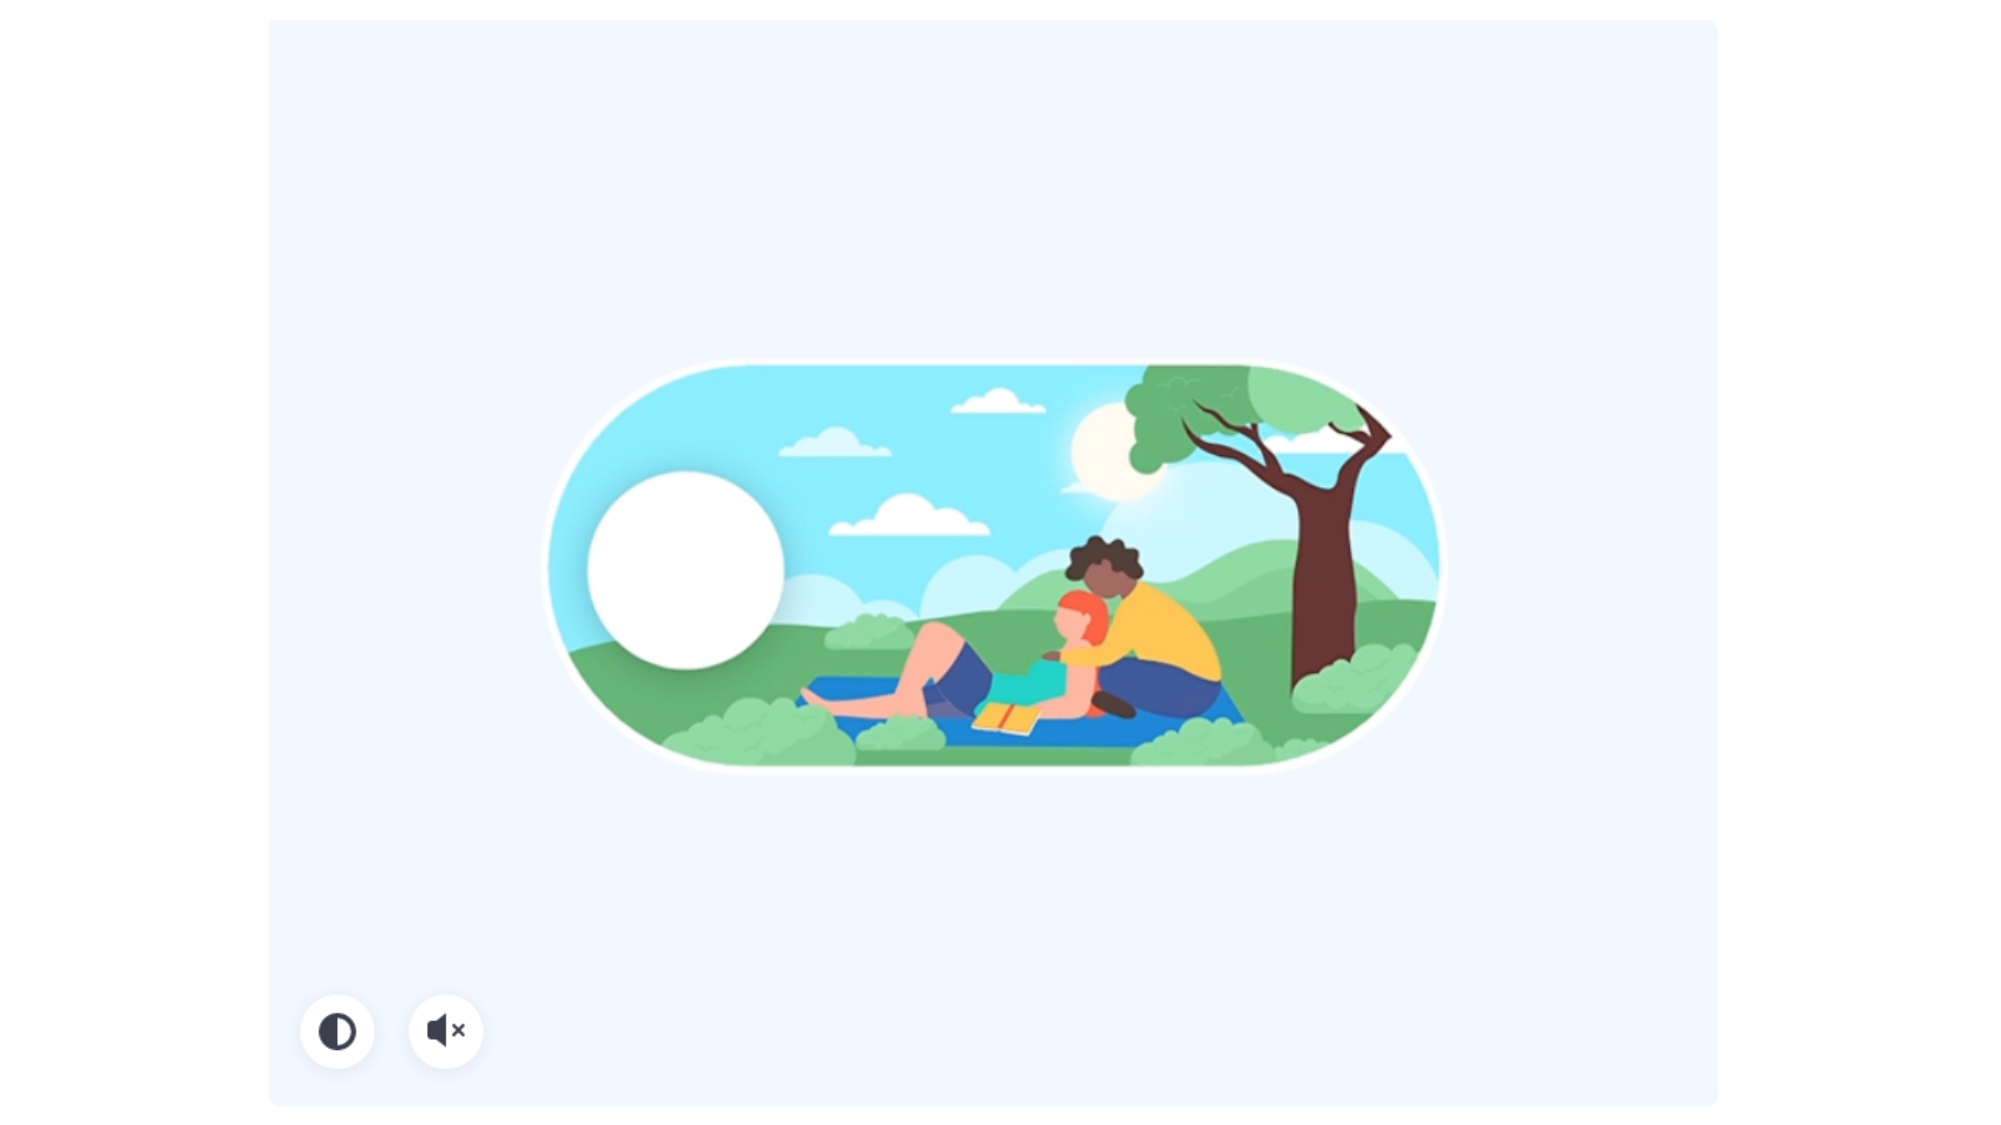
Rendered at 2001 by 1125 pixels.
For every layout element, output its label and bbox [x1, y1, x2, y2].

picture [254, 0, 1746, 1125]
